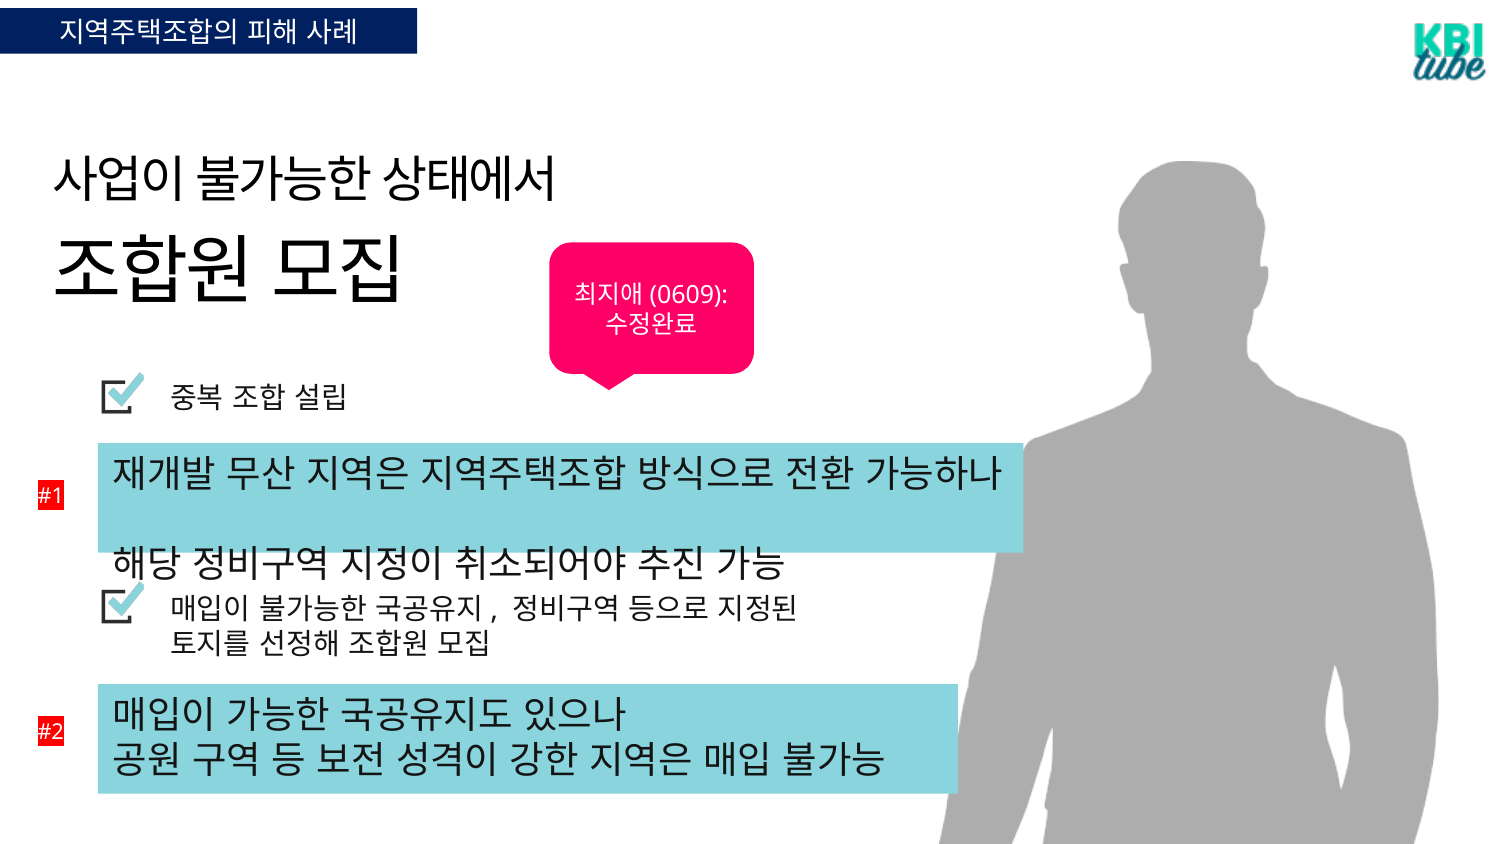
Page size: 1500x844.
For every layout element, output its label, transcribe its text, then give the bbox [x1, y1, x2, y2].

text_box 중복 조합 설립 [154, 372, 381, 422]
text_box 매입이 불가능한 국공유지, 정비구역 등으로 지정된 토지를 선정해 조합원 모집 [154, 582, 871, 631]
picture [8, 0, 1500, 844]
text_box 최지애(0609): 수정완료 [548, 241, 755, 392]
picture [1013, 735, 1051, 844]
text_box #1 [22, 474, 80, 516]
text_box 재개발 무산 지역은 지역주택조합 방식으로 전환 가능하나 해당 정비구역 지정이 취소되어야 추진 가능 [97, 442, 1024, 554]
text_box 매입이 가능한 국공유지도 있으나 공원 구역 등 보전 성격이 강한 지역은 매입 불가능 [97, 683, 959, 795]
text_box 사업이 불가능한 상태에서 [37, 140, 640, 215]
text_box 조합원 모집 [37, 197, 986, 320]
text_box 지역주택조합의 피해 사례 [0, 7, 418, 55]
text_box #2 [22, 710, 80, 752]
picture [1326, 670, 1348, 785]
